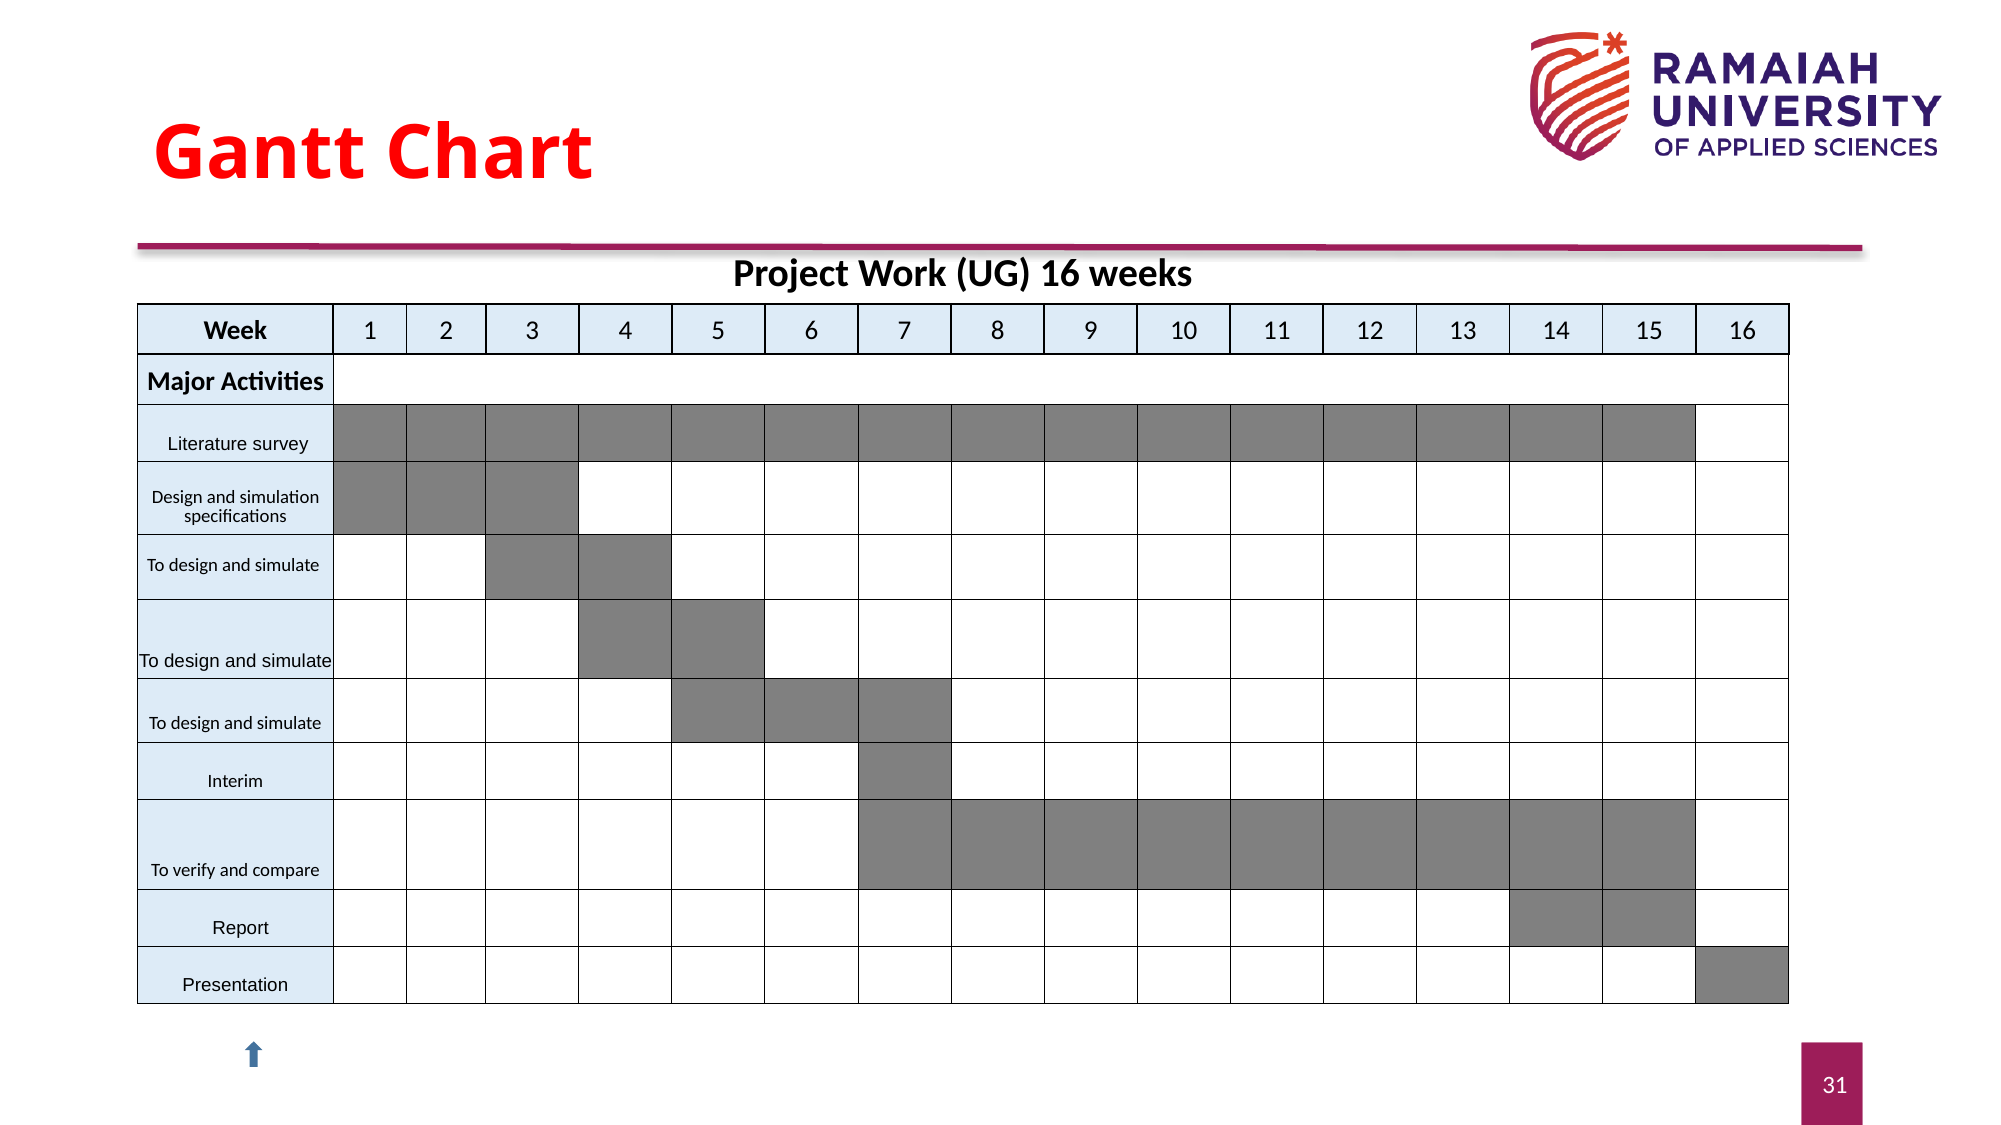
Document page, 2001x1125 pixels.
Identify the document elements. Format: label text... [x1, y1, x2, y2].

table_cell [1510, 535, 1602, 599]
table_cell [1324, 679, 1416, 742]
table_cell [407, 743, 485, 799]
table_cell [1138, 800, 1230, 889]
table_cell [579, 600, 671, 678]
table_cell [1603, 947, 1695, 1003]
table_cell [1417, 890, 1509, 946]
table_cell [672, 535, 764, 599]
table_cell [1231, 600, 1323, 678]
table_cell [1231, 462, 1323, 534]
table_cell [1138, 600, 1230, 678]
table_cell Literature survey [138, 405, 333, 461]
table_cell [1603, 890, 1695, 946]
table_cell [859, 679, 951, 742]
table_cell Report [138, 890, 333, 946]
table_cell 16 [1697, 305, 1788, 353]
table_cell [486, 947, 578, 1003]
table_cell 15 [1603, 305, 1695, 353]
table_cell [1045, 600, 1137, 678]
table_cell Major Activities [138, 355, 333, 404]
table_cell To design and simulate [138, 679, 333, 742]
table_cell Presentation [138, 947, 333, 1003]
table_cell [486, 405, 578, 461]
table_cell [407, 600, 485, 678]
table_cell To verify and compare [138, 800, 333, 889]
table_cell [1417, 743, 1509, 799]
table_cell [1138, 890, 1230, 946]
table_cell [1603, 679, 1695, 742]
table_cell [1603, 535, 1695, 599]
table_cell [334, 890, 406, 946]
table_cell [765, 679, 858, 742]
table_cell [672, 947, 764, 1003]
table_cell [672, 890, 764, 946]
table_cell [1510, 947, 1602, 1003]
table_cell [334, 800, 406, 889]
table_cell [334, 600, 406, 678]
table_cell [765, 405, 858, 461]
table_cell [486, 462, 578, 534]
table_cell [1324, 743, 1416, 799]
table_cell [486, 679, 578, 742]
table_cell [407, 535, 485, 599]
table_cell [1417, 462, 1509, 534]
table_cell [952, 947, 1044, 1003]
table_cell [1696, 462, 1788, 534]
table_cell [579, 462, 671, 534]
table_cell [952, 462, 1044, 534]
table_cell [1603, 743, 1695, 799]
table_cell [1417, 405, 1509, 461]
table_cell [672, 405, 764, 461]
table_cell 2 [407, 305, 485, 353]
table_cell [334, 355, 1788, 404]
table_cell [1045, 679, 1137, 742]
table_cell [1324, 890, 1416, 946]
table_cell [334, 462, 406, 534]
table_cell [1138, 535, 1230, 599]
table_cell [579, 535, 671, 599]
table_cell [1045, 800, 1137, 889]
table_cell [1696, 947, 1788, 1003]
table_cell [952, 800, 1044, 889]
table_cell [1324, 800, 1416, 889]
table_cell [765, 535, 858, 599]
table_cell [1696, 535, 1788, 599]
table_cell 7 [859, 305, 950, 353]
table_cell [1510, 890, 1602, 946]
table_cell [1324, 462, 1416, 534]
table_cell [1417, 679, 1509, 742]
table_cell 10 [1138, 305, 1229, 353]
table_cell [1231, 947, 1323, 1003]
table_cell [1696, 743, 1788, 799]
table_cell 1 [334, 305, 406, 353]
table_cell [1696, 679, 1788, 742]
table_cell [1231, 743, 1323, 799]
table_cell [1138, 405, 1230, 461]
table_cell [1417, 600, 1509, 678]
table_cell [765, 947, 858, 1003]
table_cell [1138, 679, 1230, 742]
table_cell 12 [1324, 305, 1416, 353]
table_cell [486, 743, 578, 799]
table_cell [1510, 679, 1602, 742]
table_cell [334, 405, 406, 461]
table_cell [1603, 600, 1695, 678]
table_cell 8 [952, 305, 1043, 353]
table_cell [859, 405, 951, 461]
table_cell [859, 800, 951, 889]
table_cell [1324, 947, 1416, 1003]
table_cell [579, 800, 671, 889]
table_cell [1231, 405, 1323, 461]
table_cell [1603, 405, 1695, 461]
table_cell [1603, 462, 1695, 534]
table_cell [1510, 462, 1602, 534]
table_cell [579, 679, 671, 742]
table_cell [579, 405, 671, 461]
table_cell [765, 800, 858, 889]
table_cell [579, 743, 671, 799]
table_cell 3 [487, 305, 578, 353]
title Gantt Chart [137, 59, 1497, 238]
table_cell [765, 462, 858, 534]
table_cell To design and simulate [138, 600, 333, 678]
table_cell [1138, 947, 1230, 1003]
table_cell [1696, 800, 1788, 889]
table_cell [672, 800, 764, 889]
table_cell [1510, 600, 1602, 678]
table_cell 13 [1417, 305, 1509, 353]
table_cell [407, 679, 485, 742]
table_cell [1138, 743, 1230, 799]
table_cell [859, 947, 951, 1003]
table_cell [952, 679, 1044, 742]
table_cell [1231, 535, 1323, 599]
table_cell [486, 890, 578, 946]
table_cell [952, 405, 1044, 461]
table_cell Design and simulation specifications [138, 462, 333, 534]
table_cell 14 [1510, 305, 1602, 353]
table_cell [1417, 800, 1509, 889]
table_cell [672, 600, 764, 678]
table_cell [334, 679, 406, 742]
table_cell 11 [1231, 305, 1322, 353]
table_cell [334, 535, 406, 599]
table_cell Week [138, 305, 332, 353]
table_cell [1417, 947, 1509, 1003]
table_cell [952, 600, 1044, 678]
table_cell [334, 947, 406, 1003]
table_cell [486, 600, 578, 678]
table_cell [1045, 535, 1137, 599]
table_cell [1045, 743, 1137, 799]
table_cell [765, 600, 858, 678]
table_cell [1045, 947, 1137, 1003]
table_cell 9 [1045, 305, 1136, 353]
table_cell [1324, 600, 1416, 678]
table_cell [672, 462, 764, 534]
picture [1512, 21, 1976, 169]
table_cell [407, 947, 485, 1003]
table_cell [765, 743, 858, 799]
table_cell [1696, 405, 1788, 461]
table_cell [1696, 890, 1788, 946]
table_cell [1510, 743, 1602, 799]
table_cell [952, 535, 1044, 599]
table_cell [765, 890, 858, 946]
table_cell [859, 743, 951, 799]
table_cell [672, 679, 764, 742]
table_cell 6 [766, 305, 857, 353]
table_cell [1696, 600, 1788, 678]
table_cell To design and simulate [138, 535, 333, 599]
table_cell [579, 890, 671, 946]
table_cell [1324, 405, 1416, 461]
table_cell [1045, 405, 1137, 461]
table_cell e333 [407, 405, 485, 461]
table_cell [1045, 462, 1137, 534]
table_cell Interim [138, 743, 333, 799]
table_cell [1417, 535, 1509, 599]
table_cell [1138, 462, 1230, 534]
table_cell [486, 535, 578, 599]
table_cell [486, 800, 578, 889]
text_box [244, 1041, 263, 1067]
table_cell [579, 947, 671, 1003]
table_cell [859, 890, 951, 946]
table_cell [1510, 405, 1602, 461]
table_cell [859, 600, 951, 678]
table_cell [859, 535, 951, 599]
table_cell [1231, 800, 1323, 889]
table_cell [1231, 679, 1323, 742]
table_cell [1603, 800, 1695, 889]
table_cell 4 [580, 305, 671, 353]
table_cell 5 [673, 305, 764, 353]
table_cell [1045, 890, 1137, 946]
table_cell [407, 462, 485, 534]
table_header Project Work (UG) 16 weeks [137, 238, 1789, 303]
table_cell [1231, 890, 1323, 946]
table_cell [952, 890, 1044, 946]
table_cell [672, 743, 764, 799]
table_cell [407, 800, 485, 889]
table_cell [952, 743, 1044, 799]
table_cell [1510, 800, 1602, 889]
table_cell [859, 462, 951, 534]
table_cell [1324, 535, 1416, 599]
table_cell [334, 743, 406, 799]
table_cell [407, 890, 485, 946]
